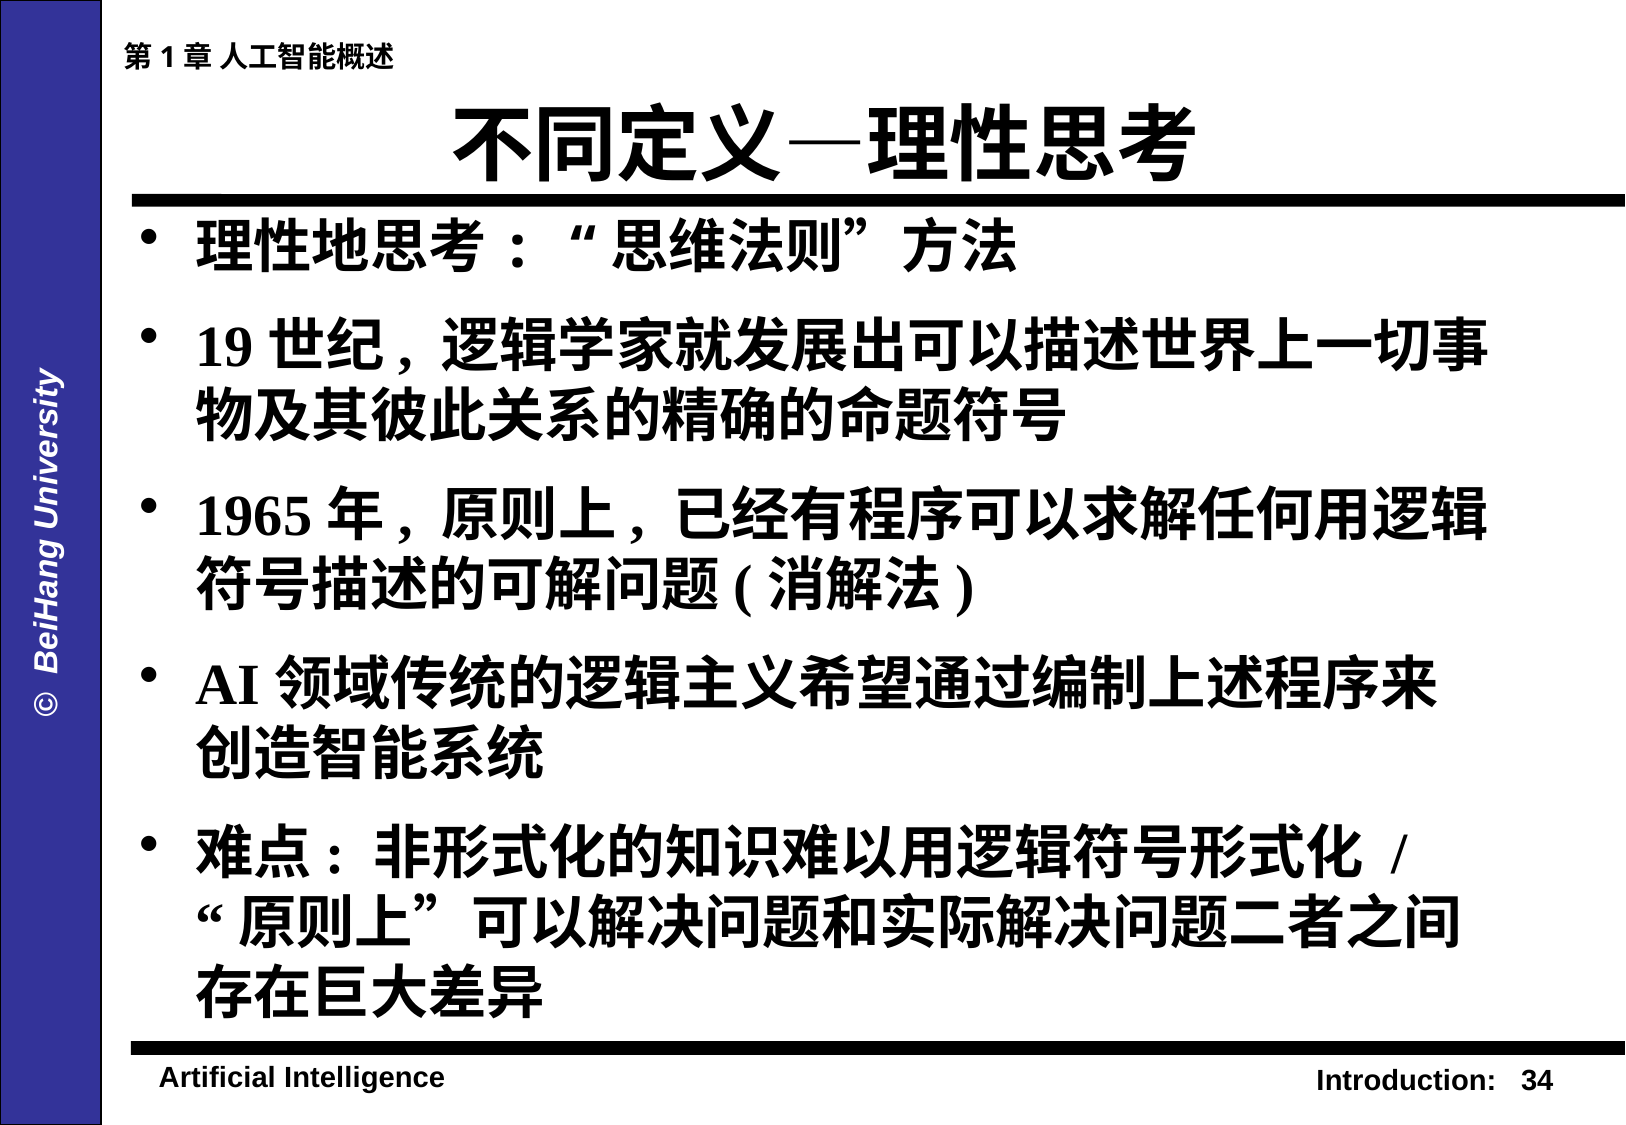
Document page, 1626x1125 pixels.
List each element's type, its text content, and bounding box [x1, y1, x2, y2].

title 不同定义—理性思考 [134, 76, 1516, 207]
list 理性地思考: “思维法则”方法 19世纪, 逻辑学家就发展出可以描述世界上一切事物及其彼此关系的精确的命题符号 1965年, 原则上, 已经有程序可以求解任何用逻辑符号描述的可解问题(消解法) AI领域传统的逻辑主义希望通过编制上述程序来创造智能系统 难点: 非形式化的知识难以用逻辑符号形式化 / “原则上”可以解决问题和实际解决问题二者之间存在巨大差异 [124, 201, 1506, 993]
text_box 第1章 人工智能概述 [0, 30, 519, 81]
